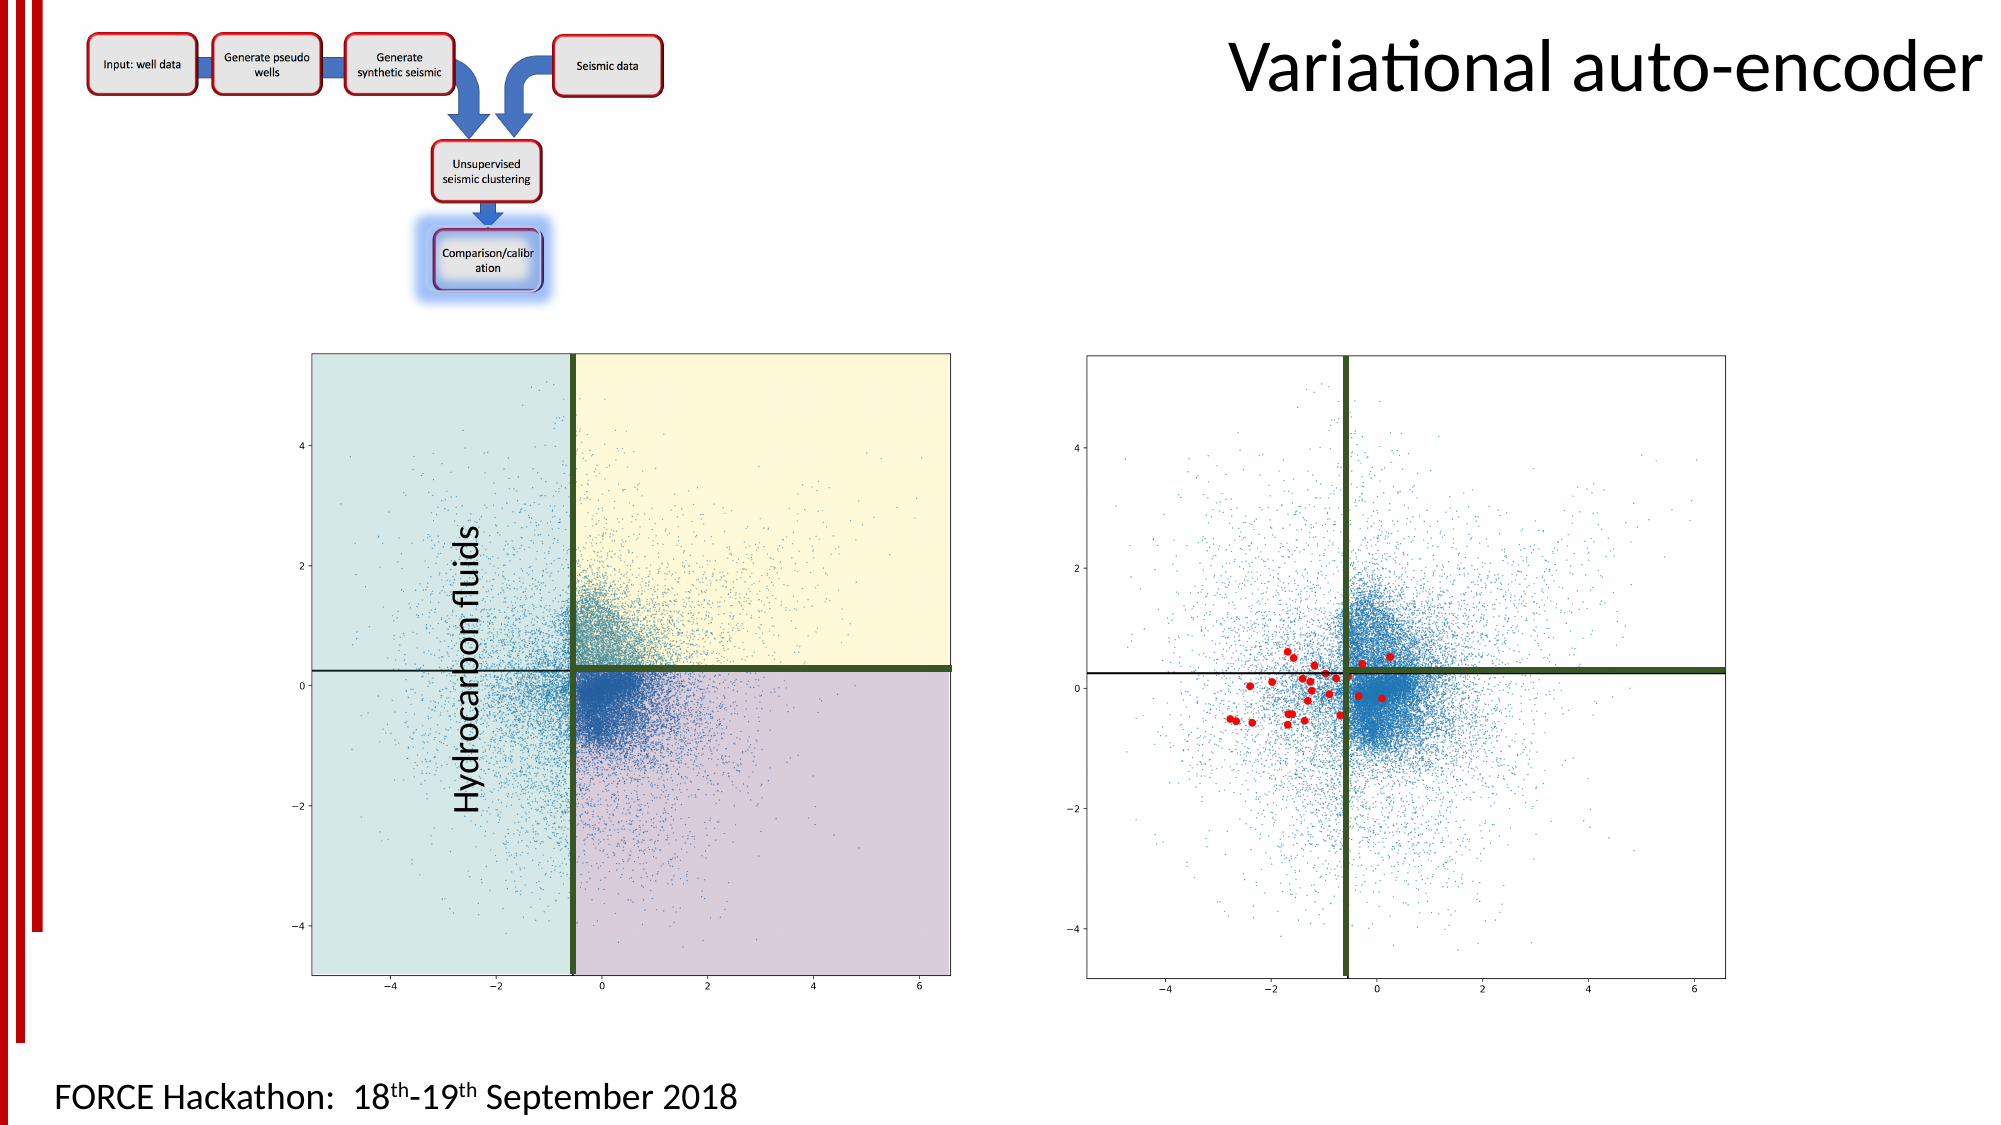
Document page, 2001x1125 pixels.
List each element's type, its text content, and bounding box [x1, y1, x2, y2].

picture [284, 346, 958, 998]
picture [80, 22, 684, 298]
text_box Variational auto-encoder [491, 0, 2000, 136]
text_box FORCE Hackathon: 18th-19th September 2018 [39, 1064, 761, 1125]
picture [1059, 348, 1733, 1001]
